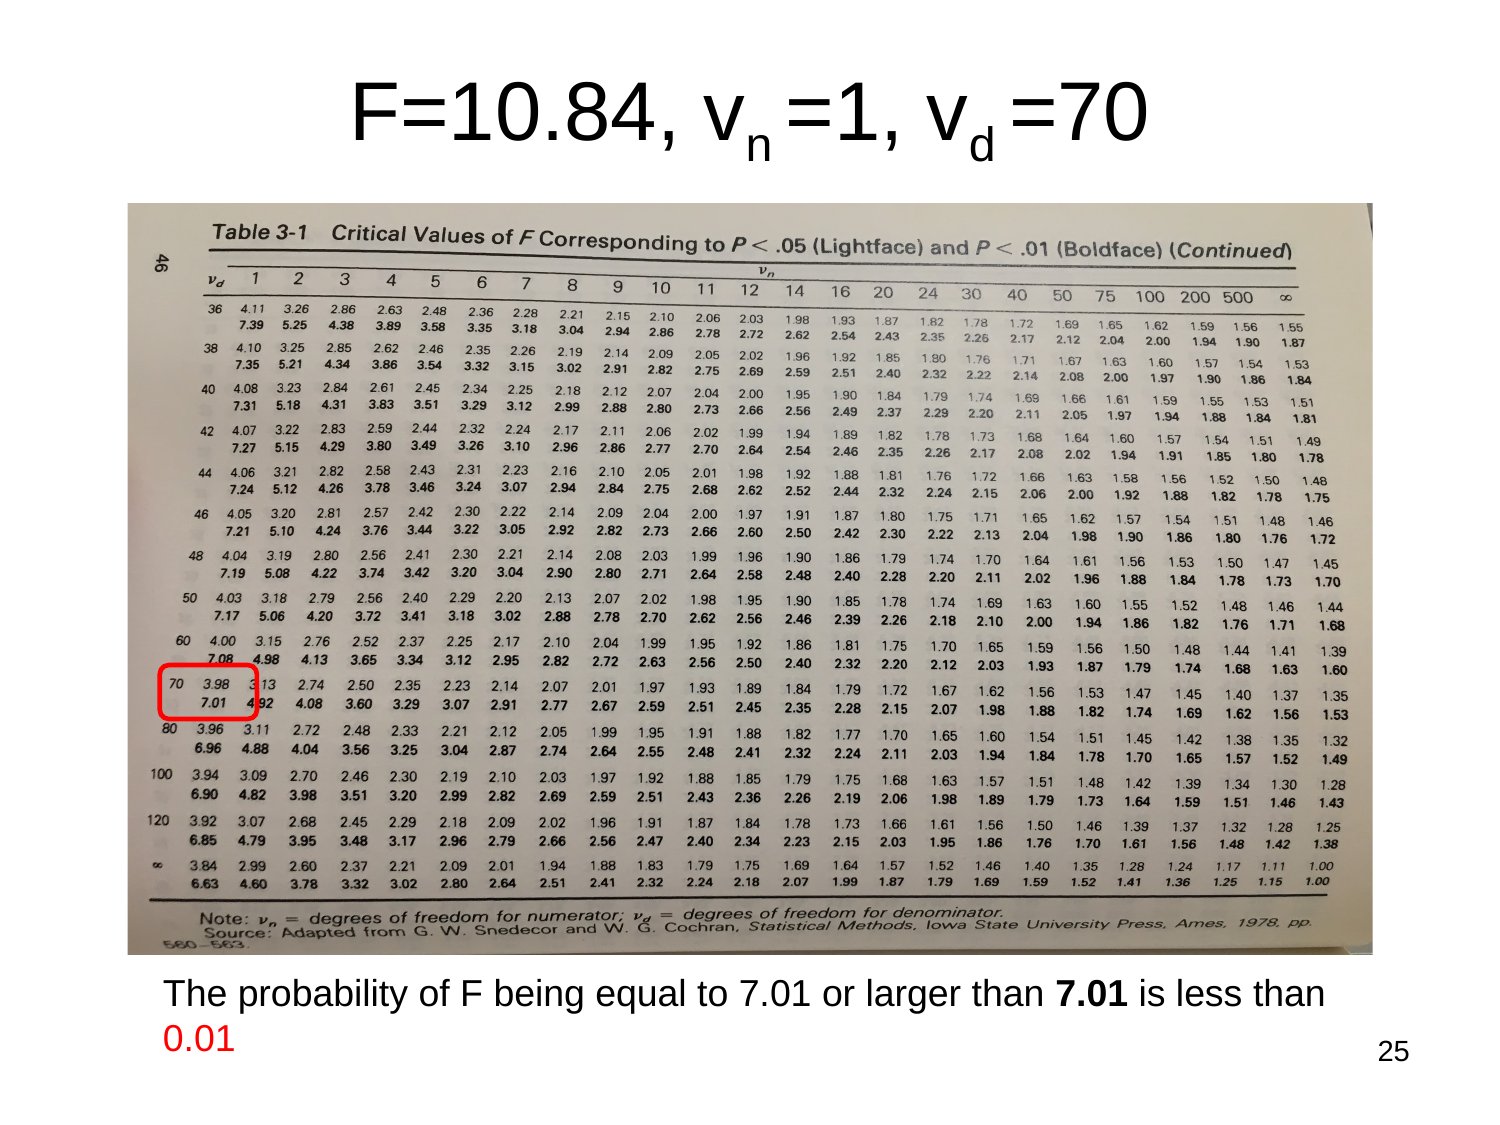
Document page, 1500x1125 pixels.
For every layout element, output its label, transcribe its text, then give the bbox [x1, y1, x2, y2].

slide_number 25 [1074, 1024, 1425, 1103]
picture [127, 202, 1373, 955]
title F=10.84, vn =1, vd =70 [75, 20, 1425, 208]
text_box The probability of F being equal to 7.01 or larger than 7.01 is less than 0.01 [147, 963, 1352, 1095]
